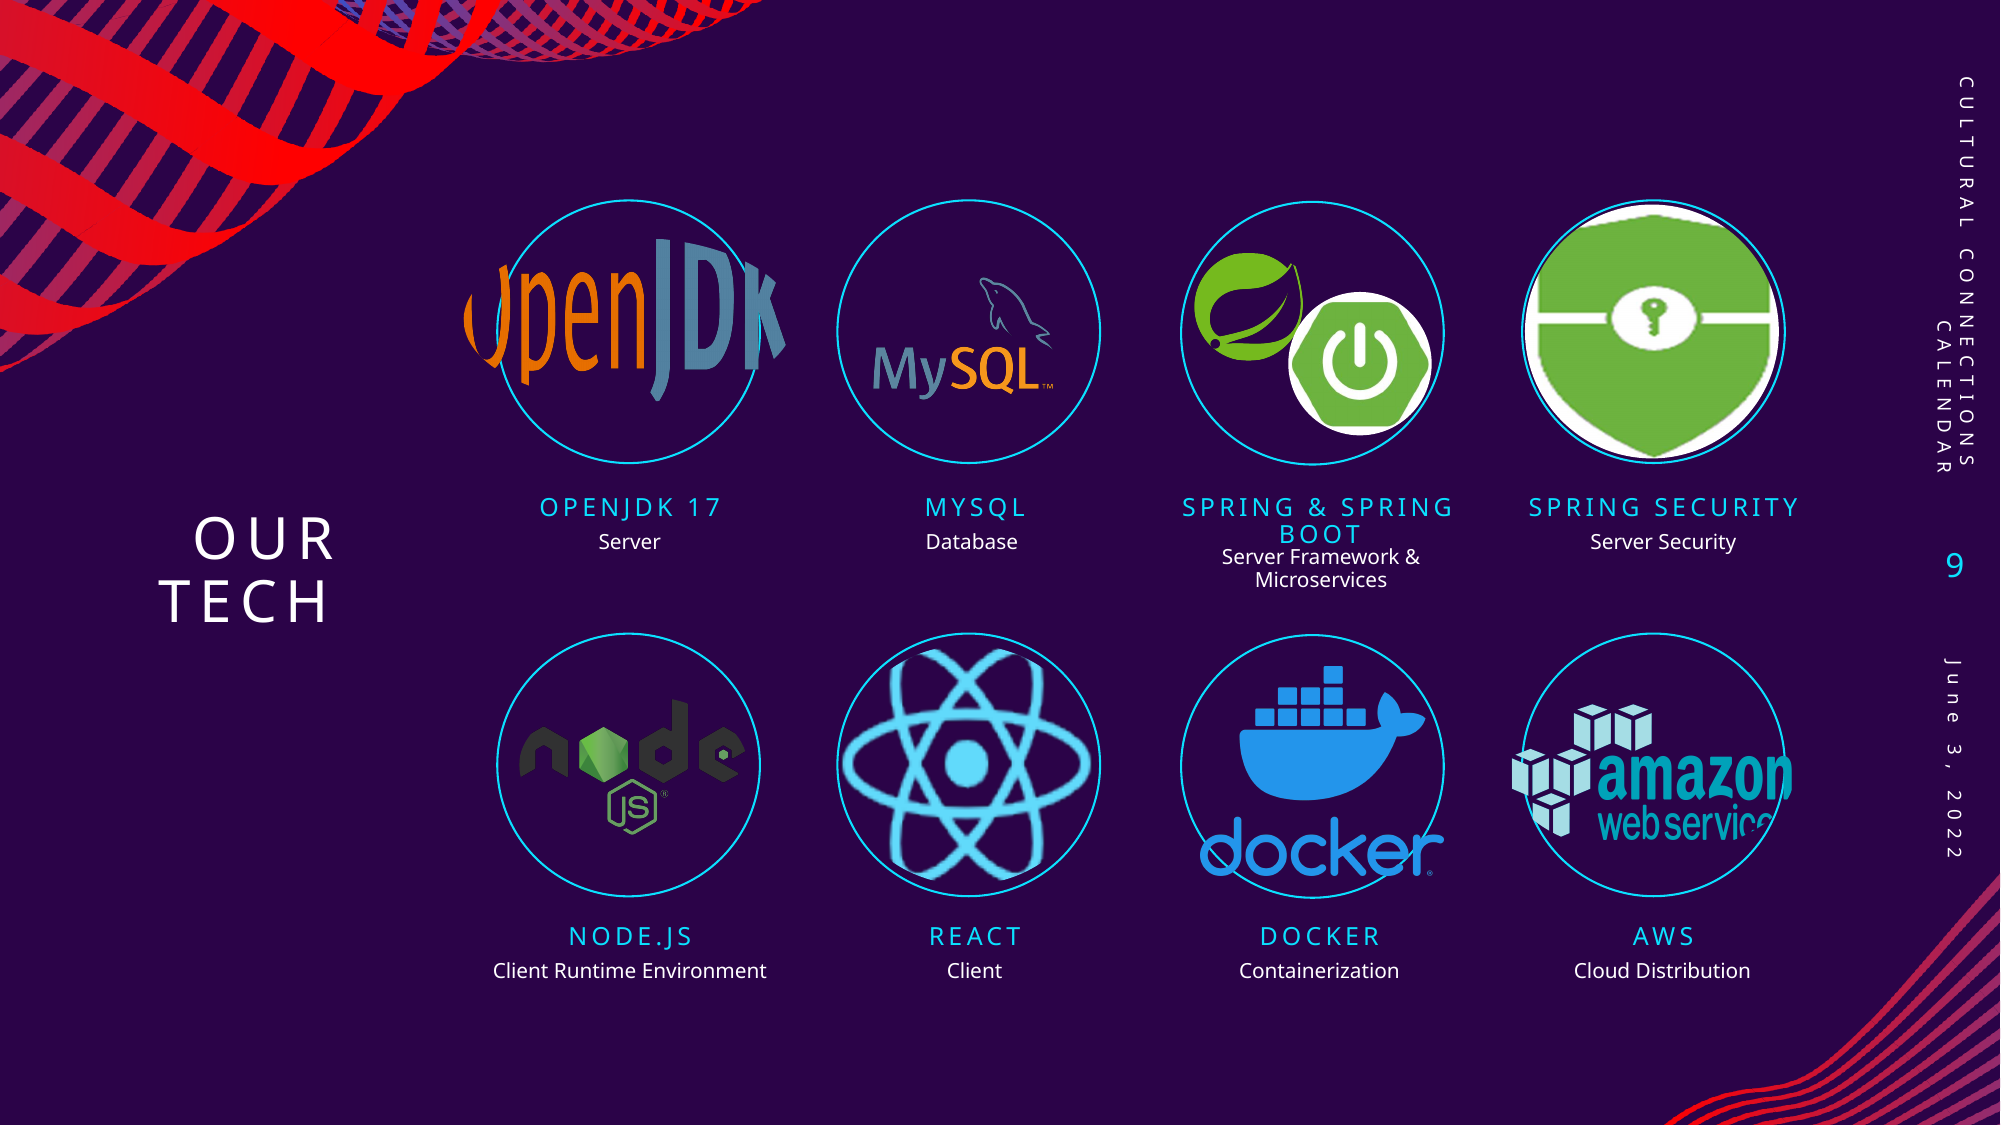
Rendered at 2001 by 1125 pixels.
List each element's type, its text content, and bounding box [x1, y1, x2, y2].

list Spring & Spring Boot​​ [1148, 487, 1491, 533]
list Database [820, 524, 1130, 585]
list Client Runtime Environment ​ [475, 953, 785, 1014]
list Server [475, 524, 785, 585]
list Server Framework & Microservices [1166, 539, 1476, 600]
list OpenJDK 17 [458, 487, 801, 533]
list Spring Security [1492, 487, 1835, 533]
picture [0, 0, 2001, 1125]
list Server Security [1508, 524, 1818, 585]
list MySQL [803, 487, 1146, 533]
list Containerization [1164, 953, 1475, 1014]
footer Cultural Connections Calendar [1926, 33, 1987, 489]
list Docker​ [1148, 916, 1491, 962]
slide_number 9 [1889, 519, 1980, 615]
list React [803, 916, 1146, 962]
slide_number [1925, 645, 1986, 1080]
list Node.js [458, 916, 801, 962]
title Our tech [108, 389, 427, 754]
list AWS​ [1492, 916, 1835, 962]
list Cloud Distribution​ [1507, 953, 1818, 1014]
list Client [820, 953, 1130, 1014]
